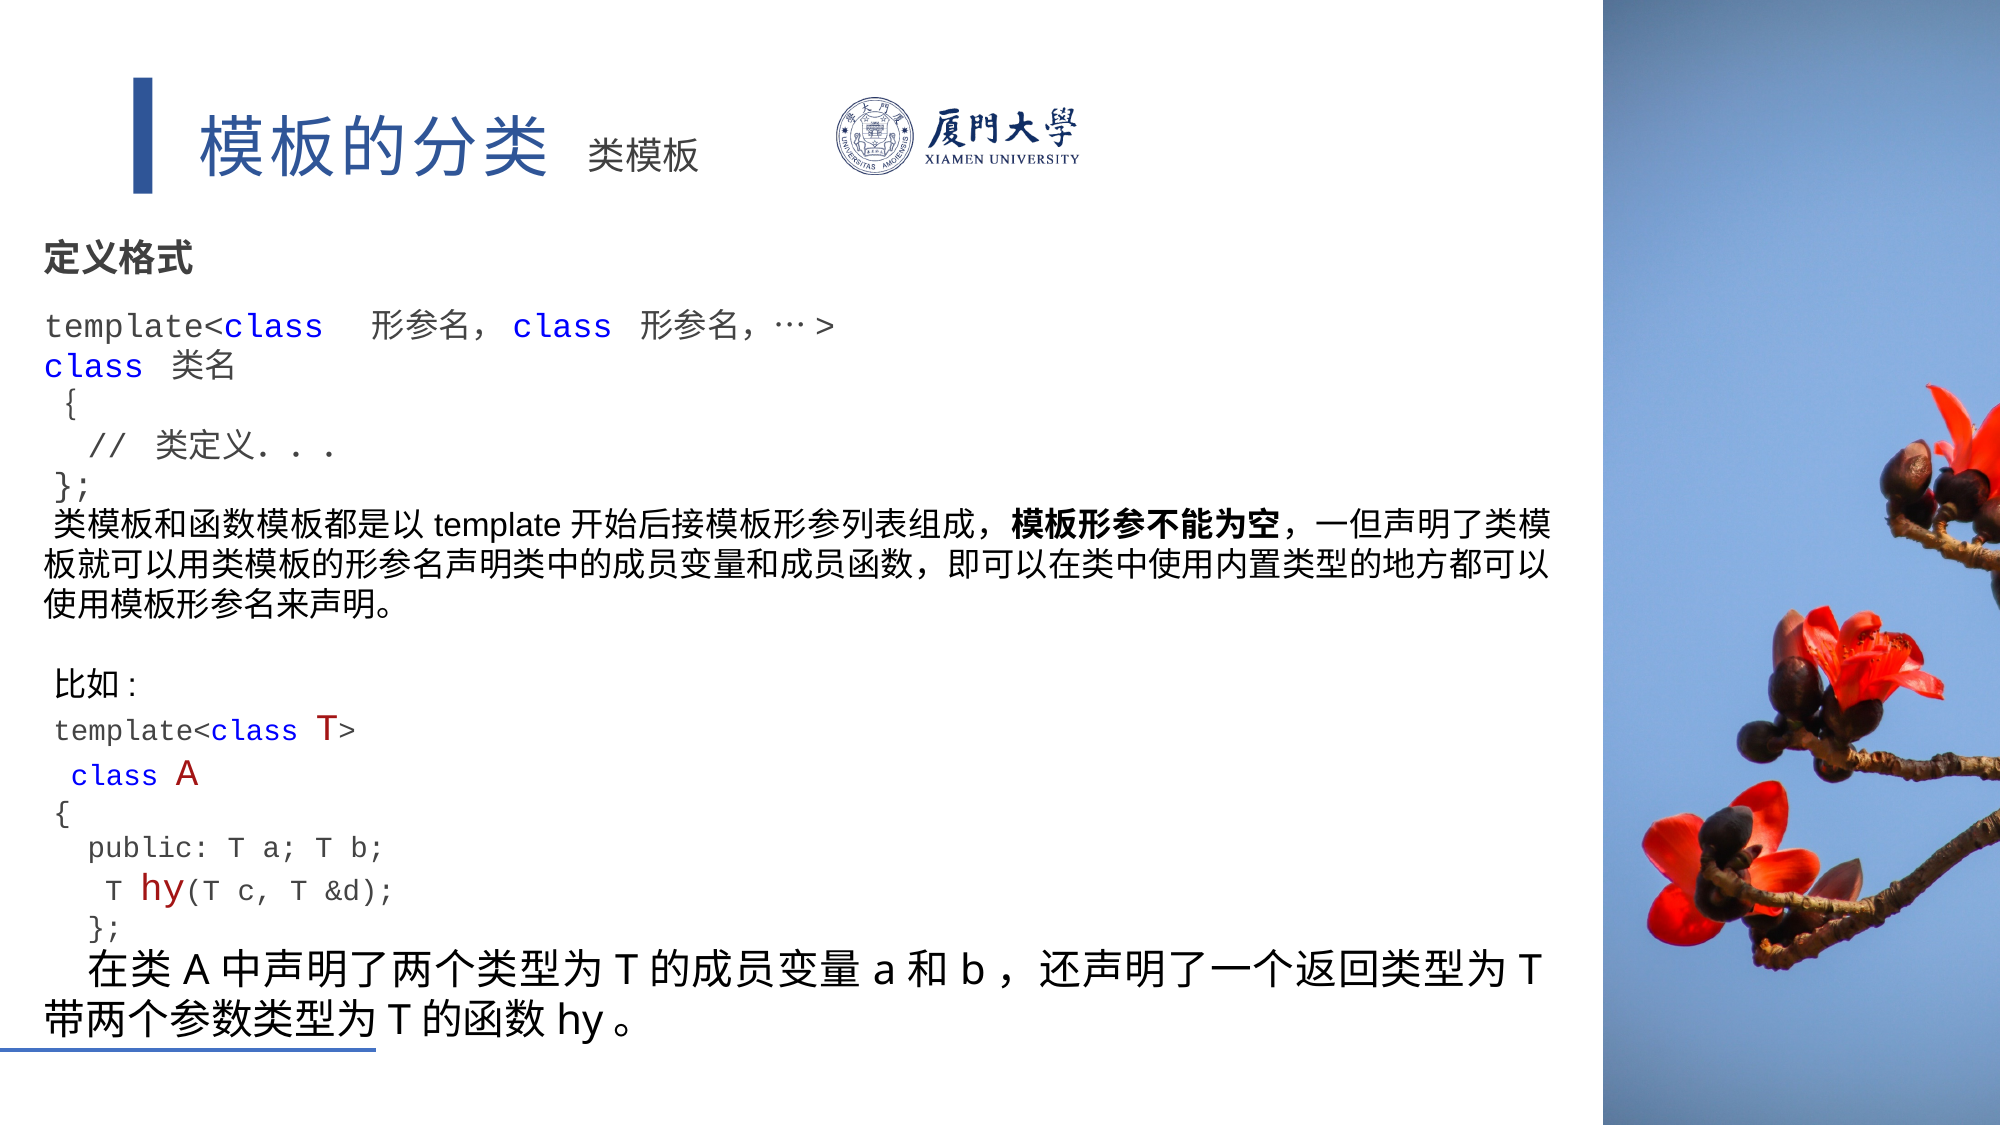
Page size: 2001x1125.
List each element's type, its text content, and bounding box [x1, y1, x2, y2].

text_box 模板的分类 [183, 97, 592, 193]
text_box 类模板 [572, 124, 851, 185]
text_box [132, 76, 154, 193]
picture [1603, 0, 2000, 1125]
picture [831, 97, 1110, 175]
text_box 定义格式 template<class 形参名，class 形参名，…> class 类名 ｛ // 类定义．．． }; 类模板和函数模板都是以template开始后接模板形参列表组成，模板形参不能为空，一但声明了类模板就可以用类模板的形参名声明类中的成员变量和成员函数，即可以在类中使用内置类型的地方都可以使用模板形参名来声明。 比如: template<class T> class A { public: T a; T b; T hy(T c, T &d); }; 在类A中声明了两个类型为T的成员变量a和b，还声明了一个返回类型为T带两个参数类型为T的函数hy。 [29, 193, 1567, 1051]
